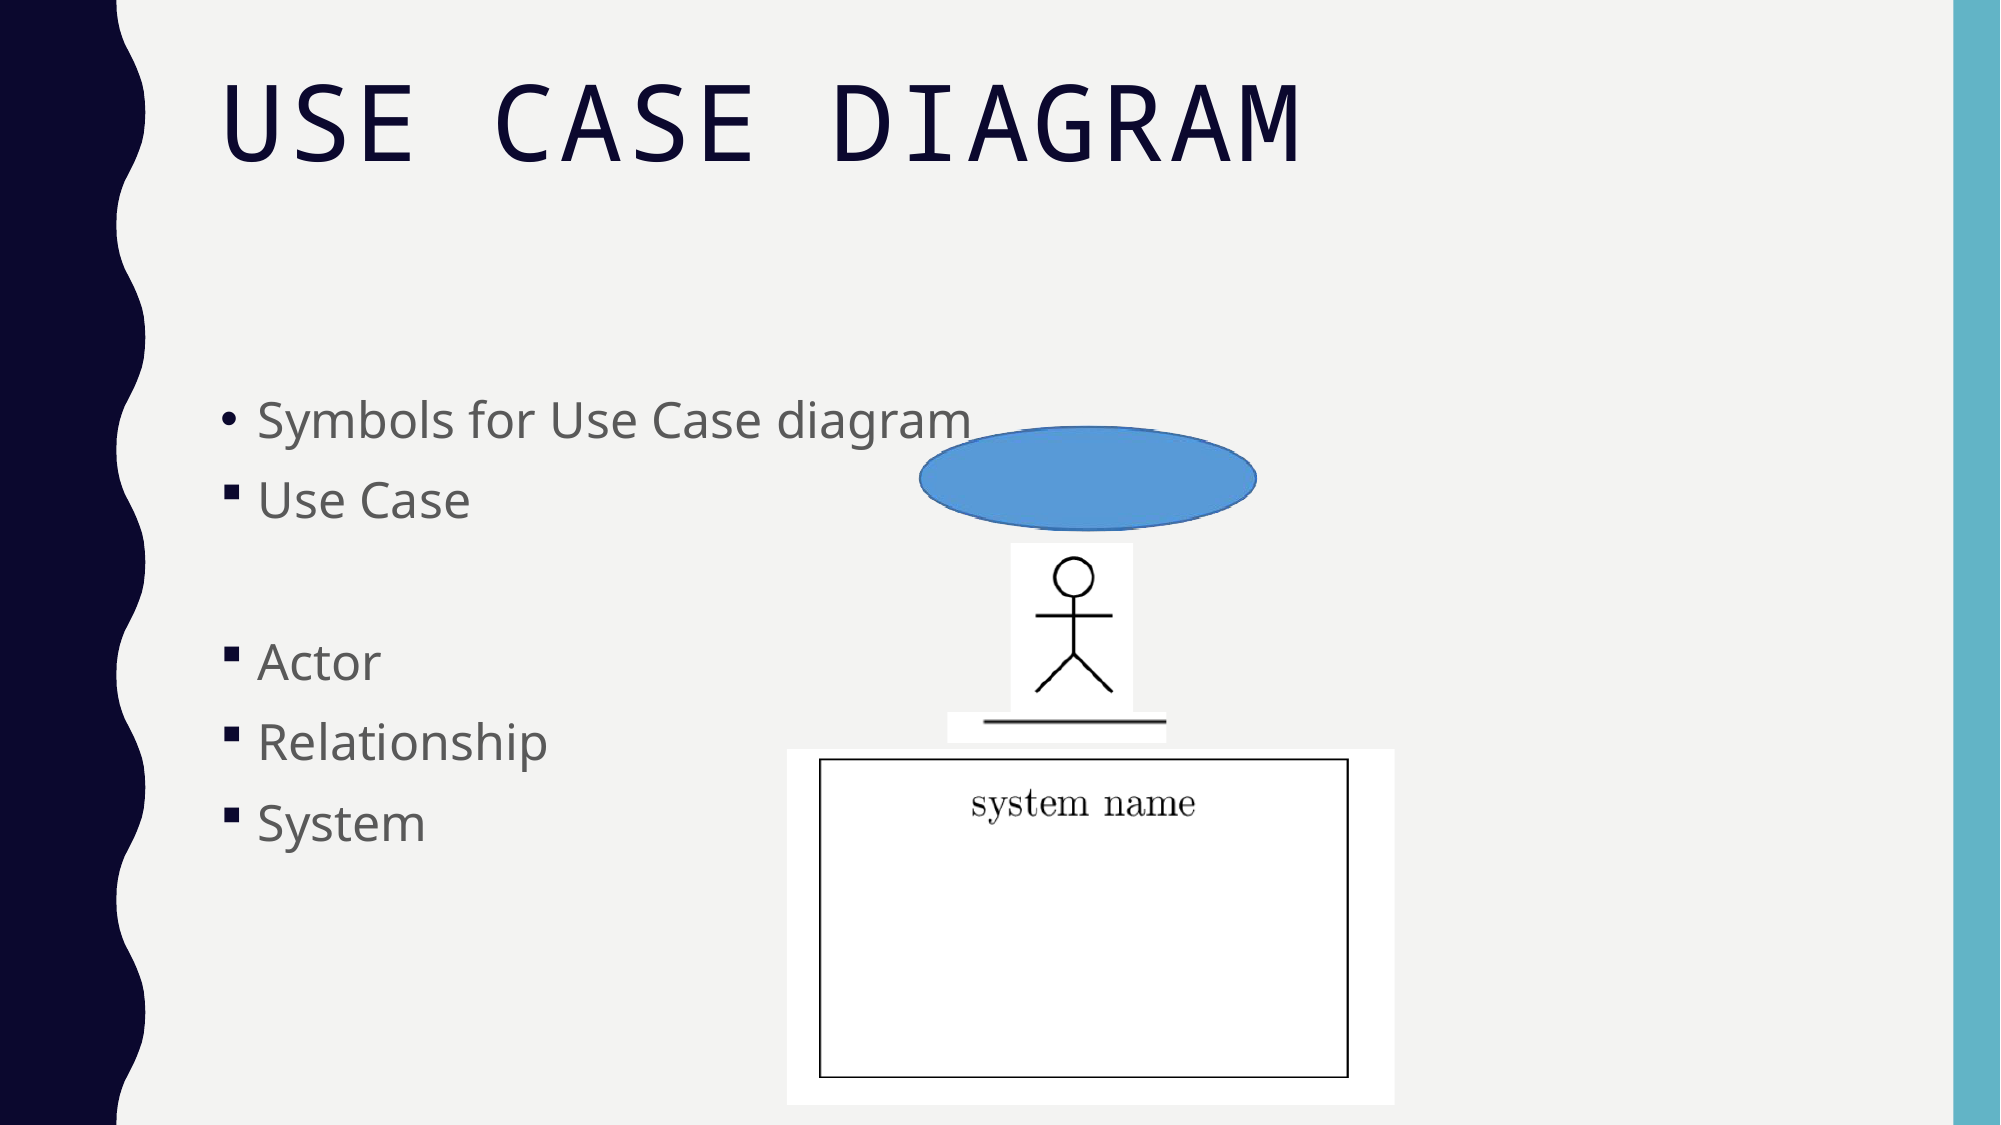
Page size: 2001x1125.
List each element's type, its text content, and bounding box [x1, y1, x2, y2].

list Symbols for Use Case diagram Use Case Actor Relationship System [205, 375, 1875, 965]
title Use Case Diagram [205, 62, 1875, 308]
picture [947, 543, 1167, 743]
picture [909, 408, 1272, 541]
picture [786, 749, 1395, 1105]
